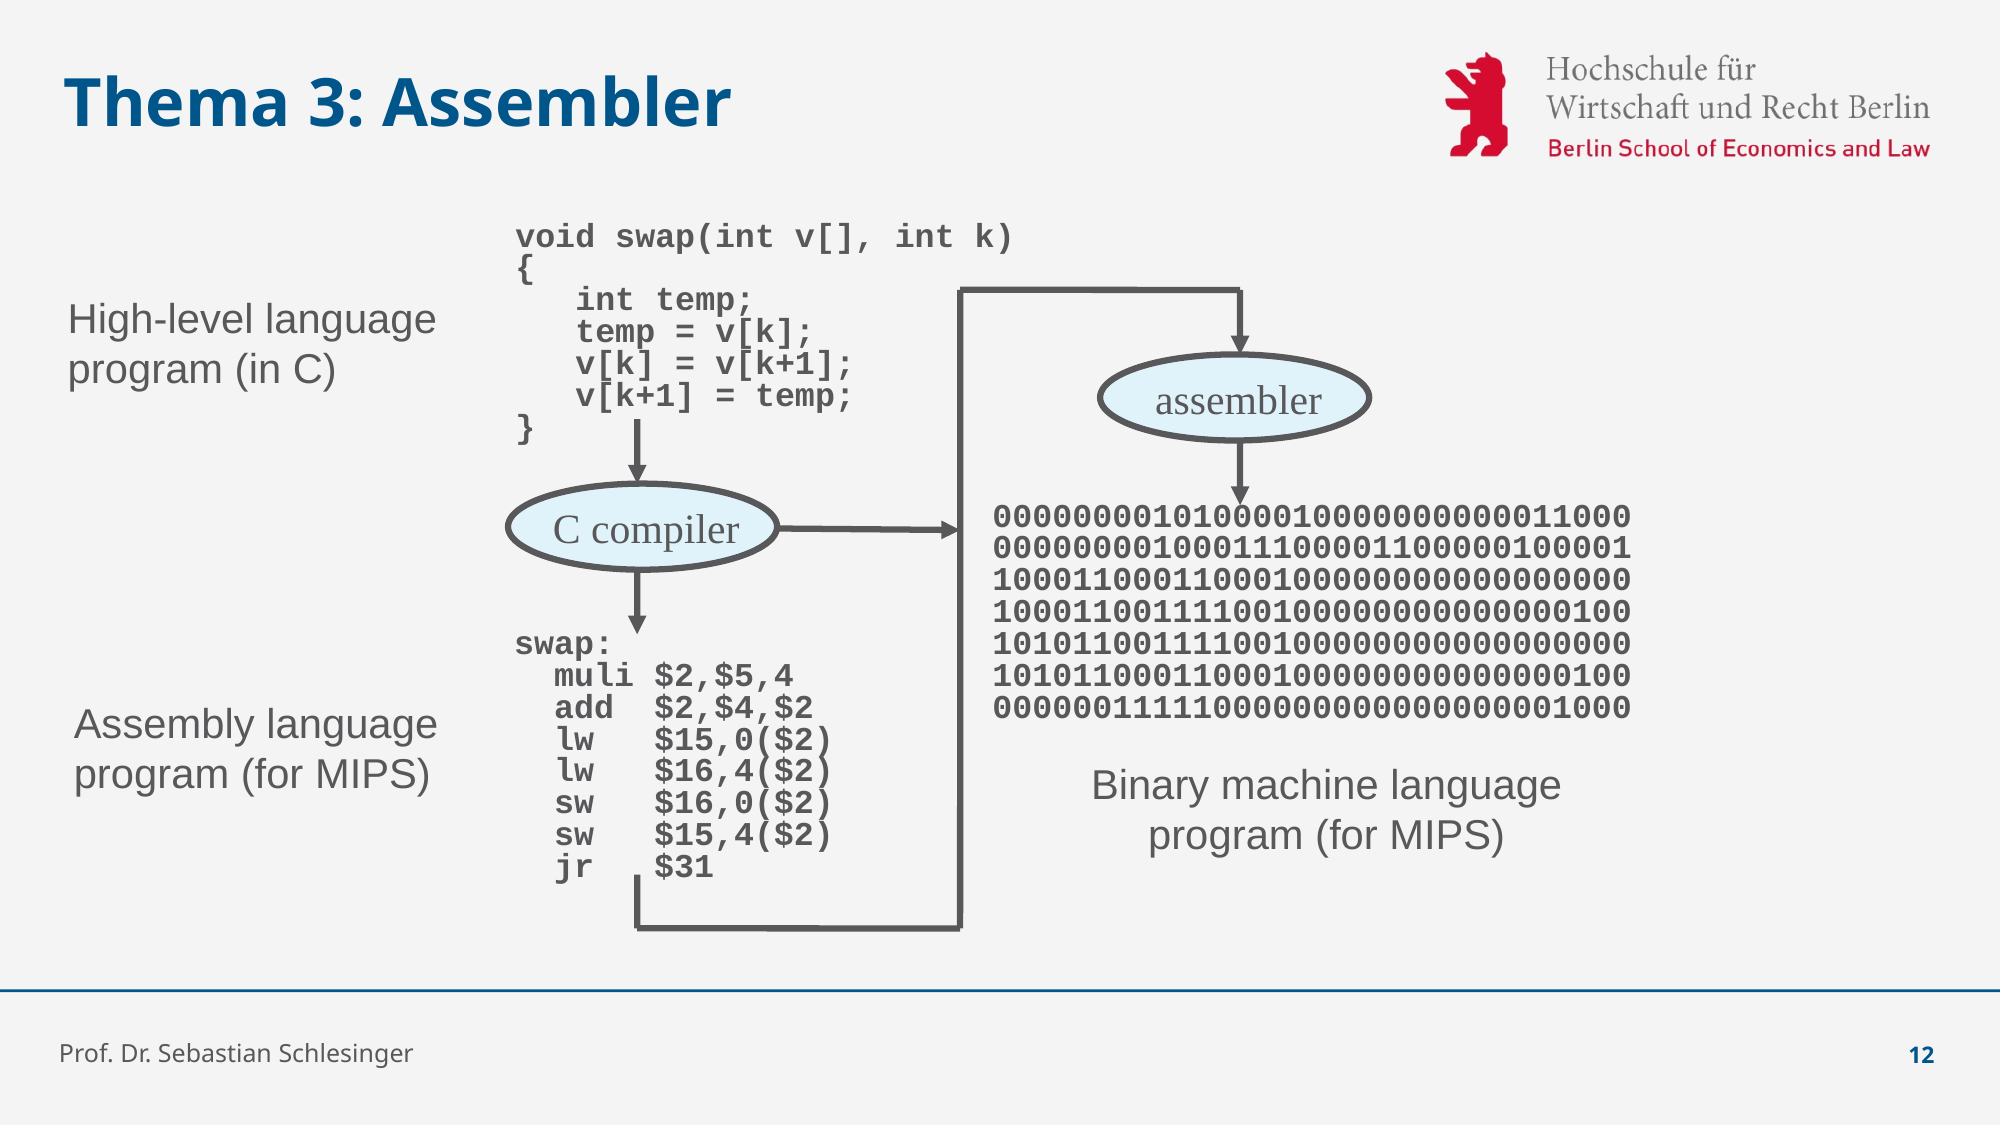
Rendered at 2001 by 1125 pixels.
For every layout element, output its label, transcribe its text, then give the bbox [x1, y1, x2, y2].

list [59, 212, 1941, 943]
slide_number 12 [1805, 1012, 1941, 1072]
title Thema 3: Assembler [63, 60, 1314, 155]
picture [1434, 49, 1937, 165]
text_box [637, 289, 1652, 929]
footer Prof. Dr. Sebastian Schlesinger [58, 1012, 1440, 1072]
text_box void swap(int v[], int k) { int temp; temp = v[k]; v[k] = v[k+1]; v[k+1] = temp; } [500, 214, 1031, 419]
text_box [58, 419, 637, 894]
text_box High-level language program (in C) [52, 284, 500, 400]
